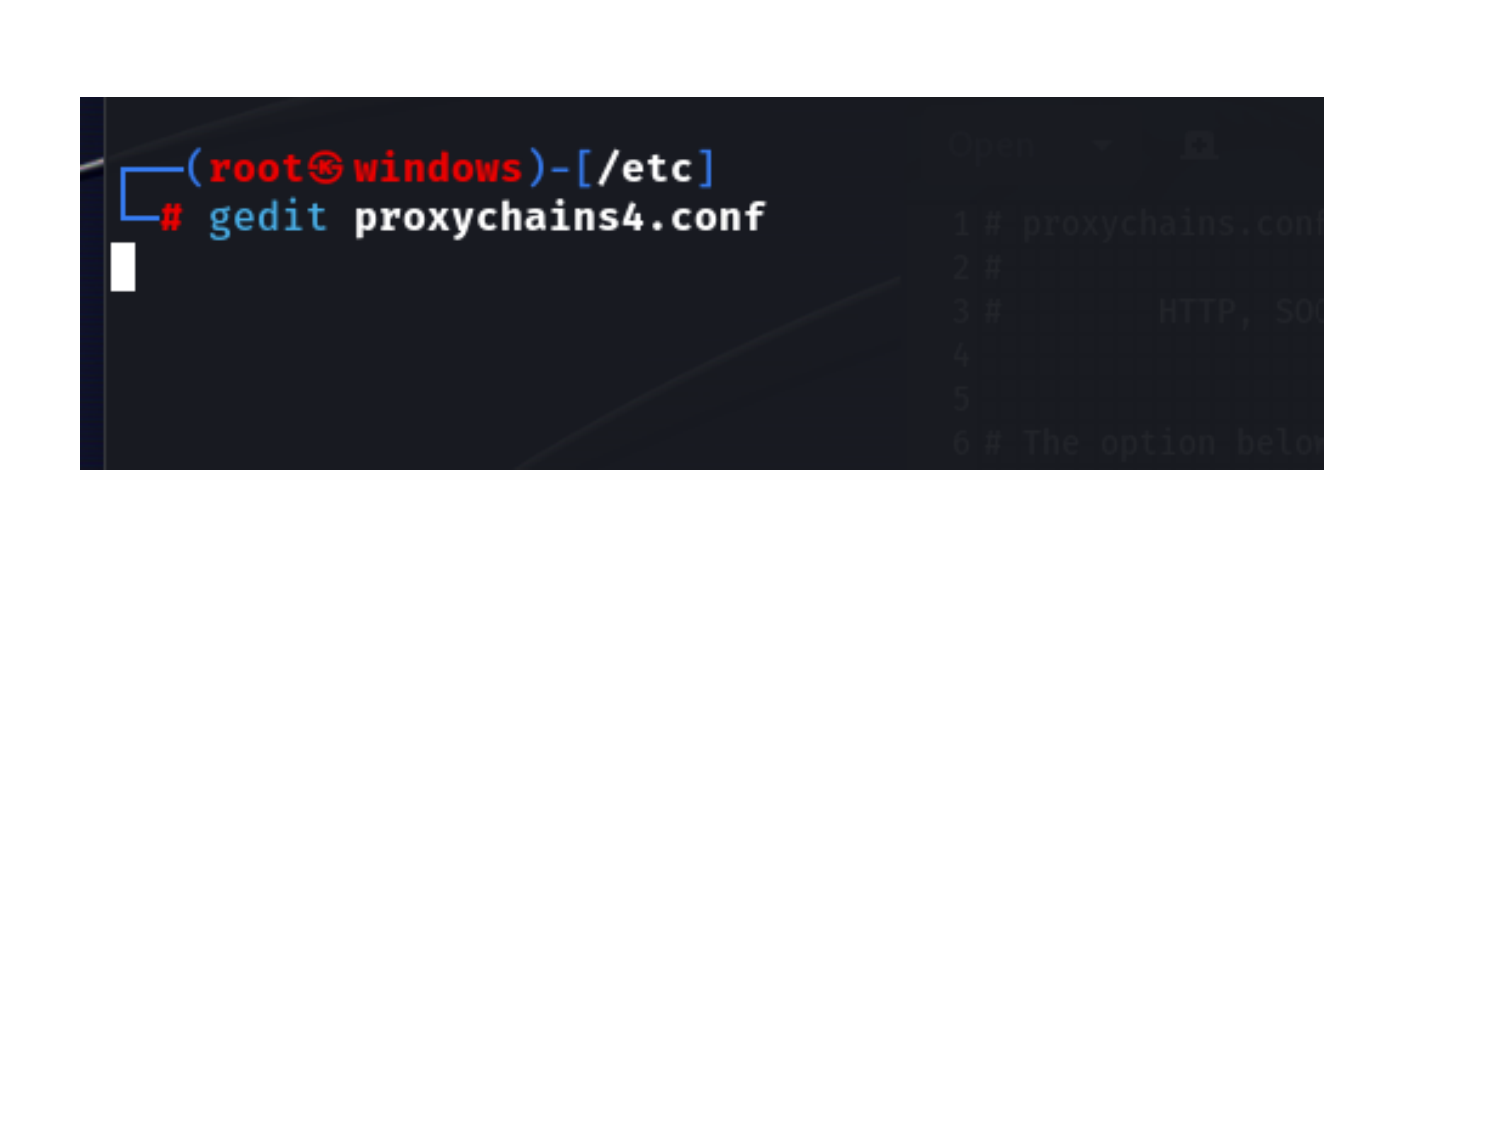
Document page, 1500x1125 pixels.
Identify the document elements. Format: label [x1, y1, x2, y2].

picture [80, 97, 1324, 470]
